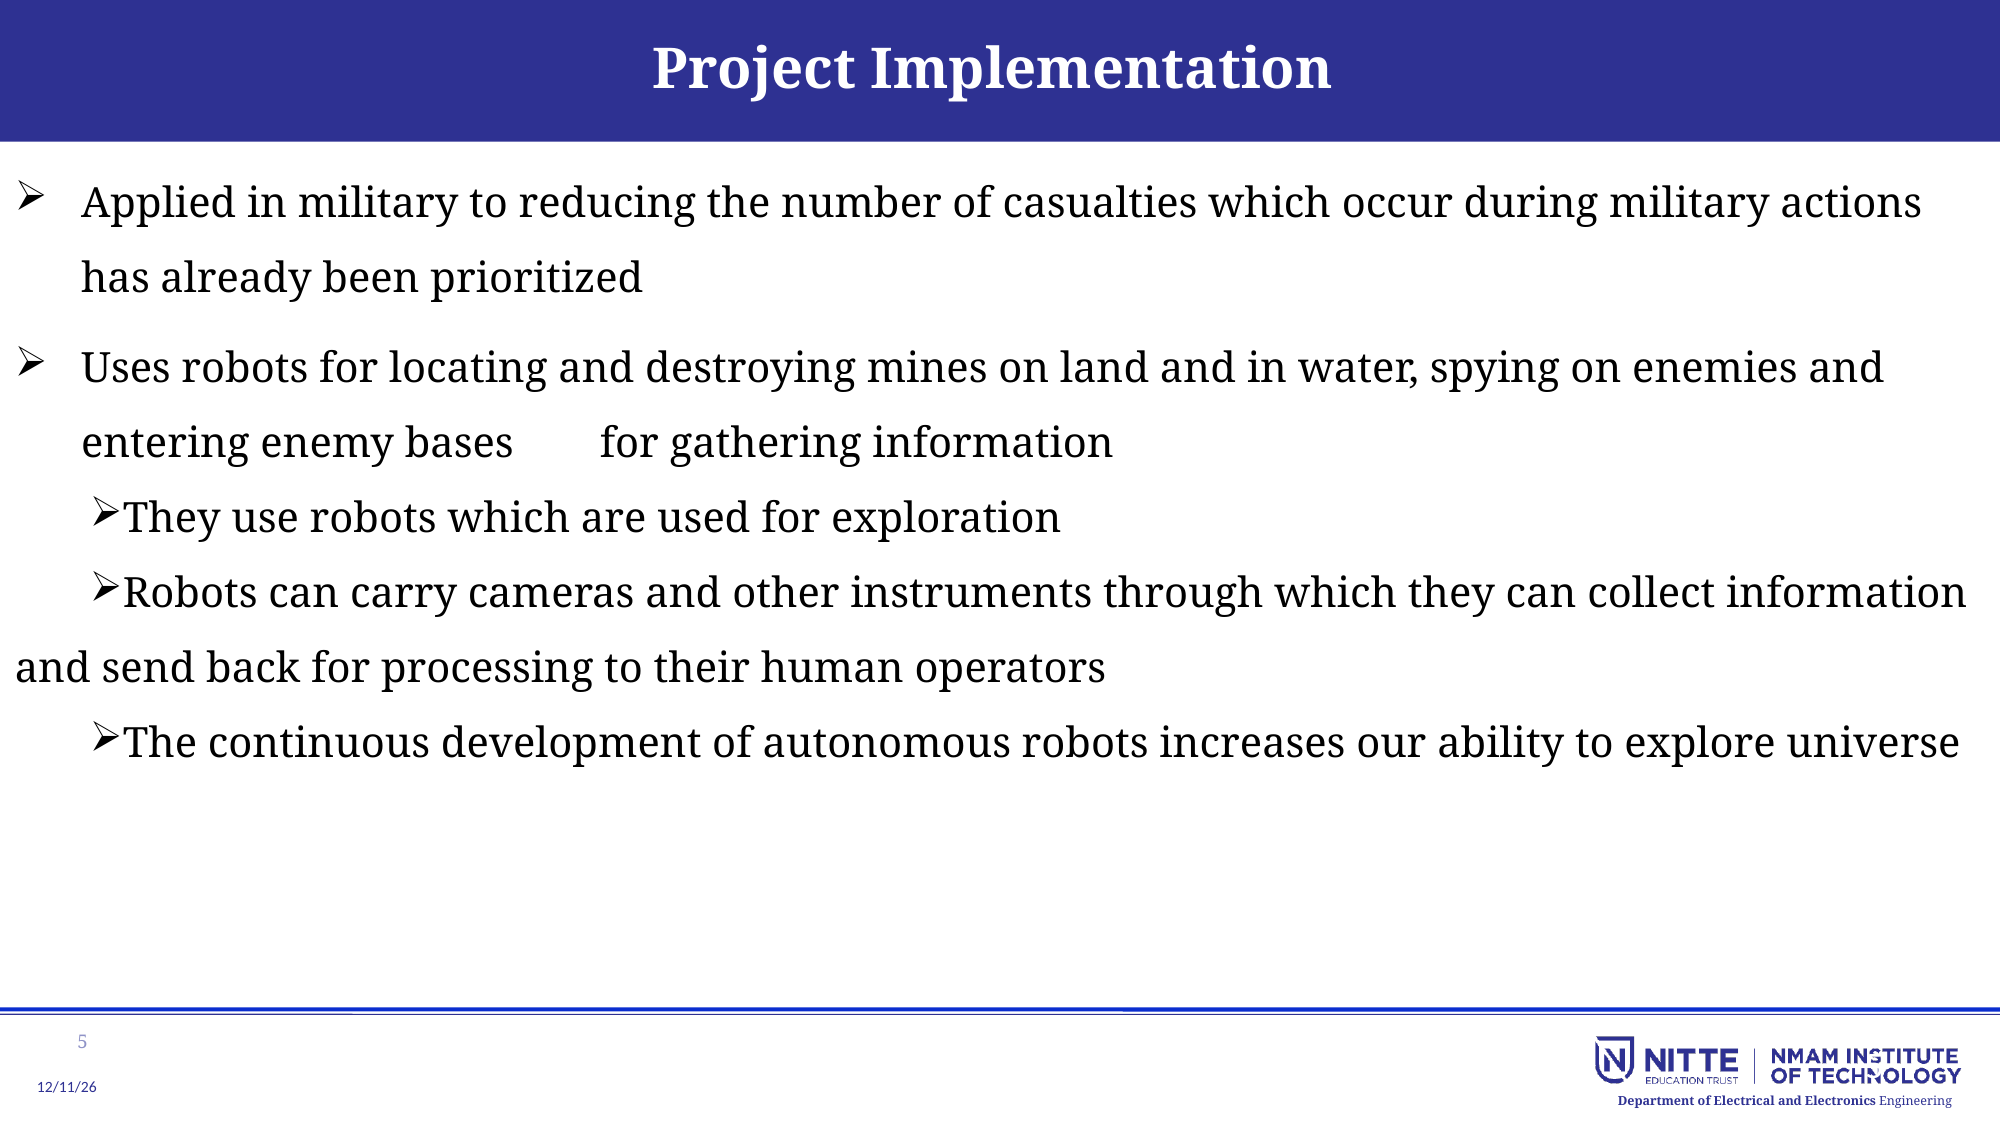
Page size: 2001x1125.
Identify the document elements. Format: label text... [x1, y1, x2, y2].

picture [1591, 1032, 1963, 1086]
list Applied in military to reducing the number of casualties which occur during military actions has already been prioritized Uses robots for locating and destroying mines on land and in water, spying on enemies and entering enemy bases for gathering information They use robots which are used for exploration Robots can carry cameras and other instruments through which they can collect information and send back for processing to their human operators The continuous development of autonomous robots increases our ability to explore universe [0, 143, 2000, 998]
title Project Implementation [0, 0, 2000, 142]
slide_number 5 [1850, 1033, 2000, 1094]
text_box [300, 187, 1700, 249]
